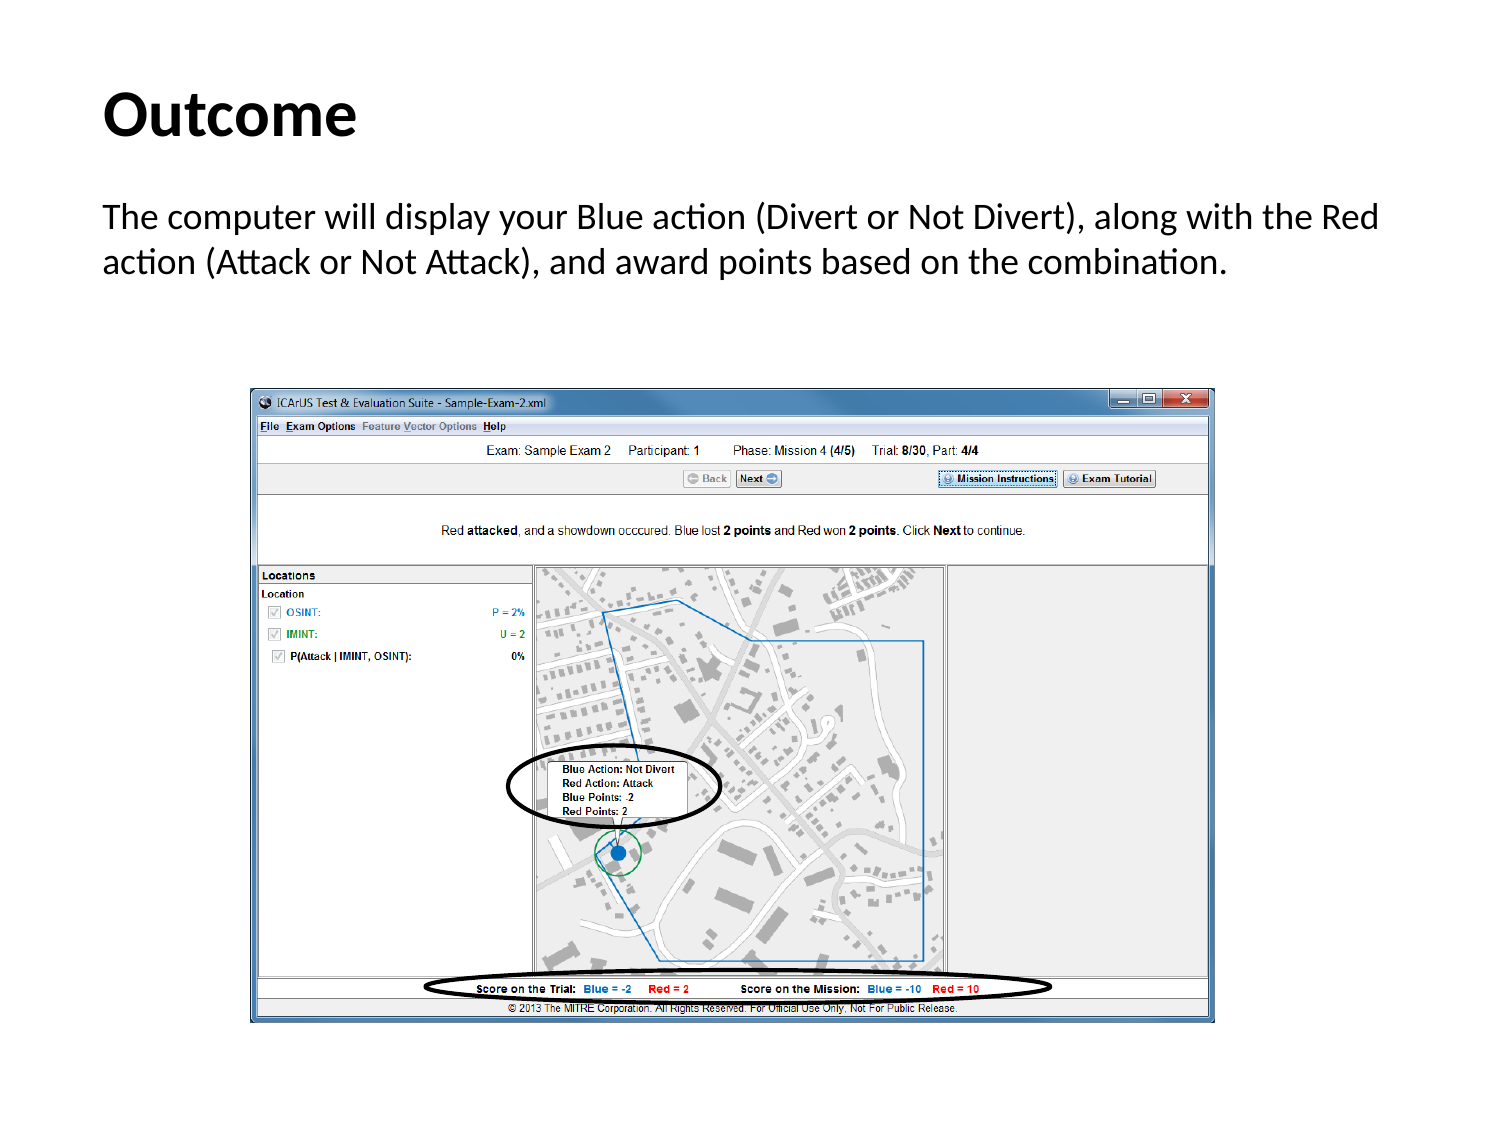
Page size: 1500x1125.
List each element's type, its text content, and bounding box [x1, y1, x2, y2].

text_box Outcome [88, 62, 374, 158]
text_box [250, 388, 1215, 1023]
text_box The computer will display your Blue action (Divert or Not Divert), along with the Red action (Attack or Not Attack), and award points based on the combination. [87, 184, 1415, 290]
